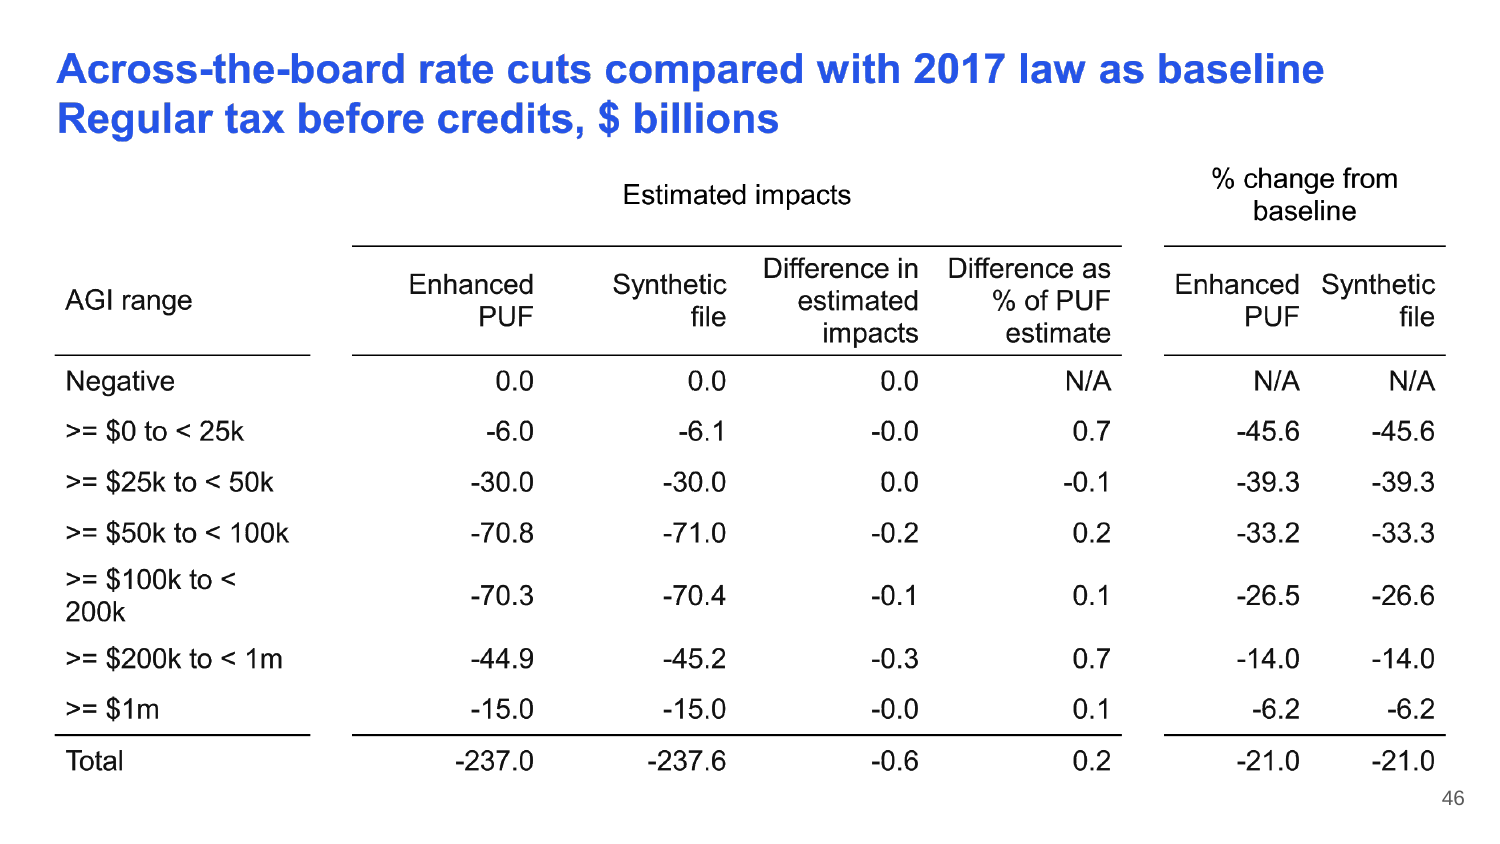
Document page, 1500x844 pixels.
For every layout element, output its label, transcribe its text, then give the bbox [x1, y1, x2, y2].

slide_number ‹#› [1389, 764, 1480, 830]
picture [37, 24, 1463, 803]
